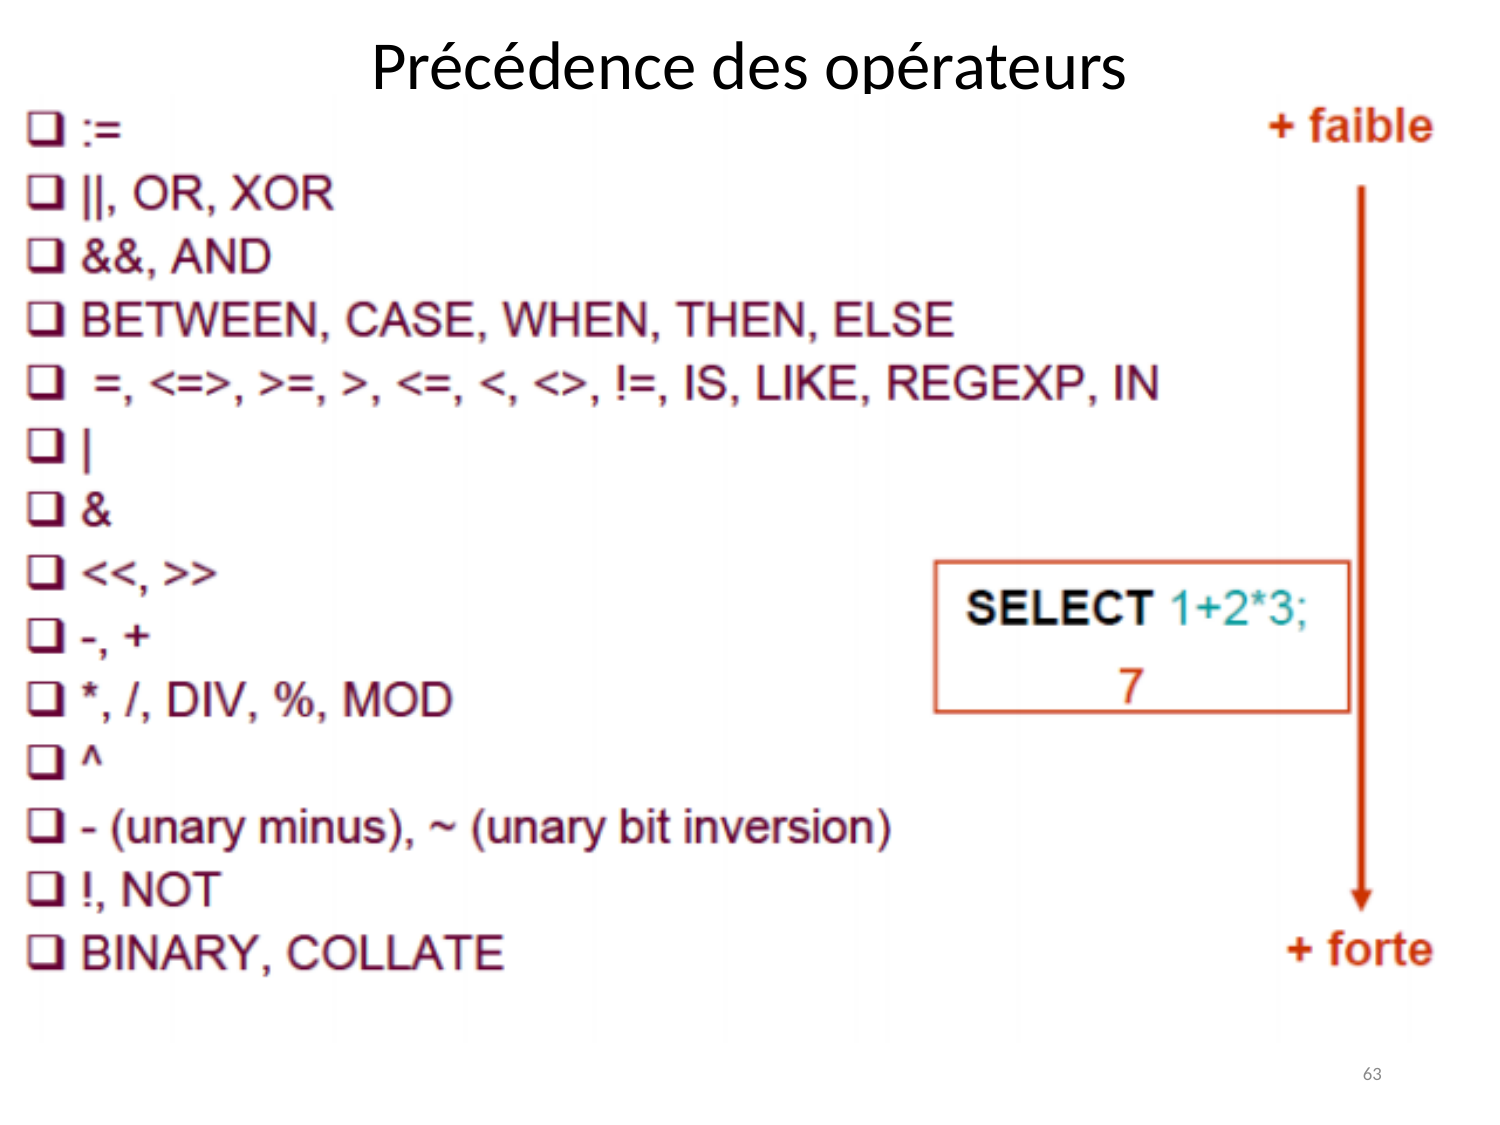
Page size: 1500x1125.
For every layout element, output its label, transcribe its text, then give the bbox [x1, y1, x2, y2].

picture [13, 94, 1477, 1043]
text_box 63 [1059, 1052, 1397, 1103]
title Précédence des opérateurs [103, 10, 1397, 93]
